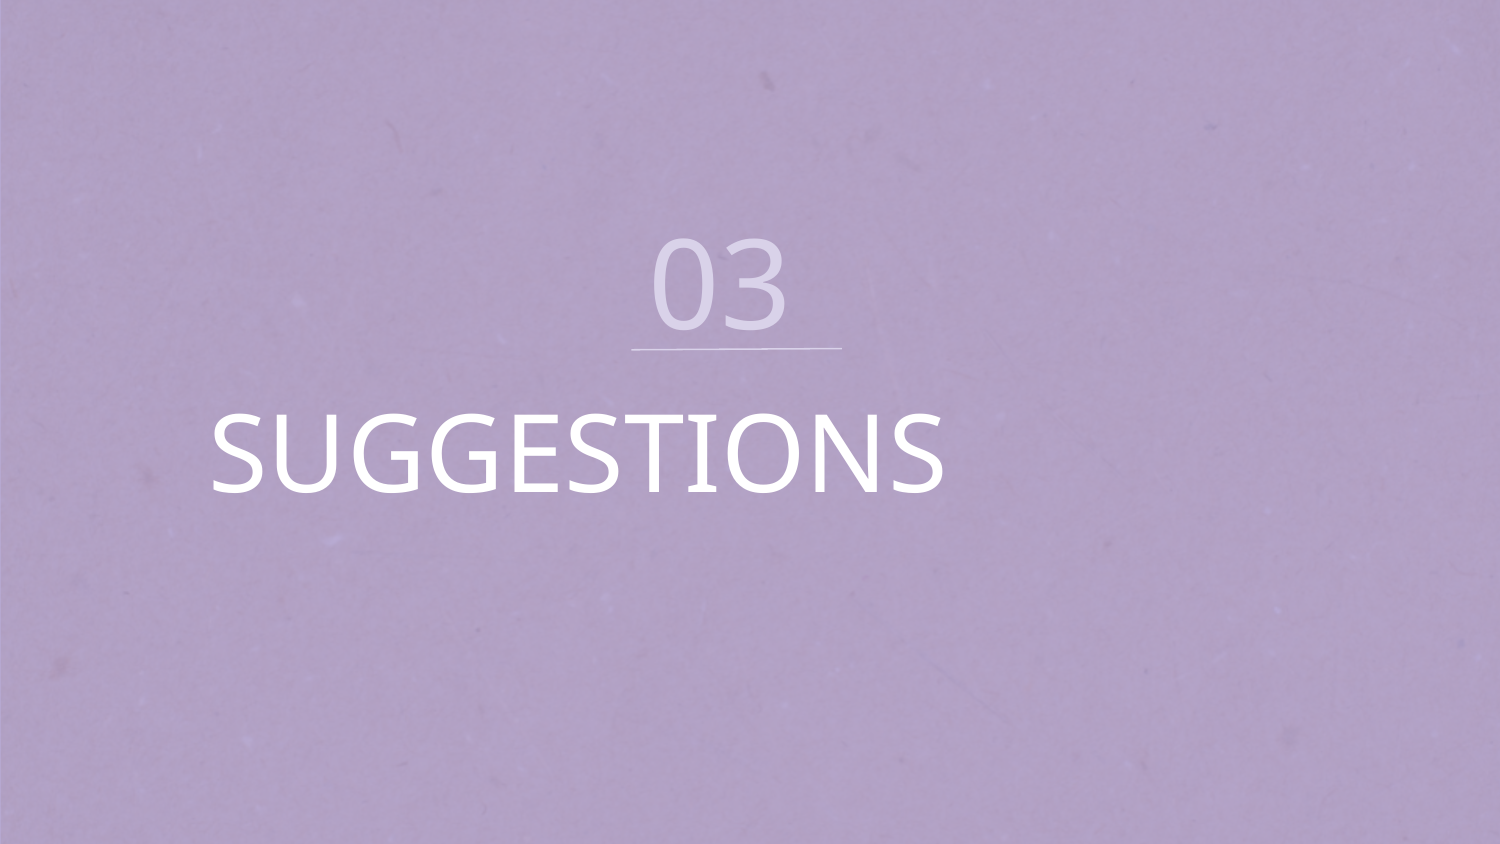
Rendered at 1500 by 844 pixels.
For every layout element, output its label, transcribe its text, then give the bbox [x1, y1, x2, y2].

title SUGGESTIONS [193, 400, 1307, 499]
title 03 [577, 208, 864, 350]
